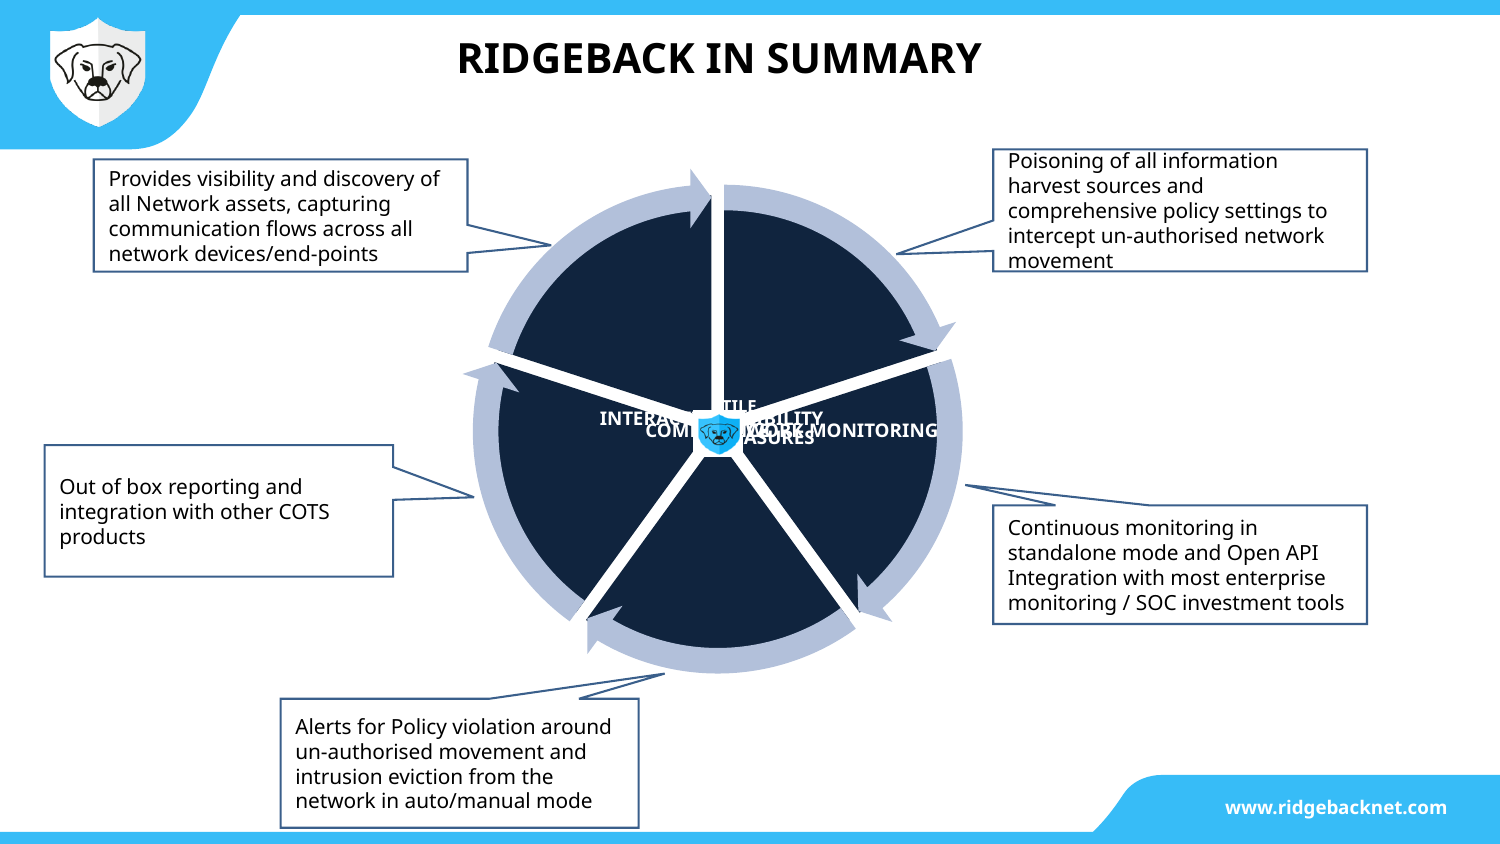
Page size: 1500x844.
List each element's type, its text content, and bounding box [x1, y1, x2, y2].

text_box Provides visibility and discovery of all Network assets, capturing communication flows across all network devices/end-points [92, 158, 469, 273]
picture [50, 97, 148, 127]
picture [50, 17, 148, 24]
text_box RIDGEBACK IN SUMMARY [0, 24, 1342, 97]
text_box Continuous monitoring in standalone mode and Open API Integration with most enterprise monitoring / SOC investment tools [1192, 504, 1369, 626]
text_box Alerts for Policy violation around un-authorised movement and intrusion eviction from the network in auto/manual mode [279, 696, 640, 829]
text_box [243, 162, 1192, 696]
picture [693, 410, 743, 457]
text_box Poisoning of all information harvest sources and comprehensive policy settings to intercept un-authorised network movement [992, 148, 1369, 273]
slide_number www.ridgebacknet.com [1112, 784, 1463, 830]
text_box Out of box reporting and integration with other COTS products [43, 444, 243, 578]
